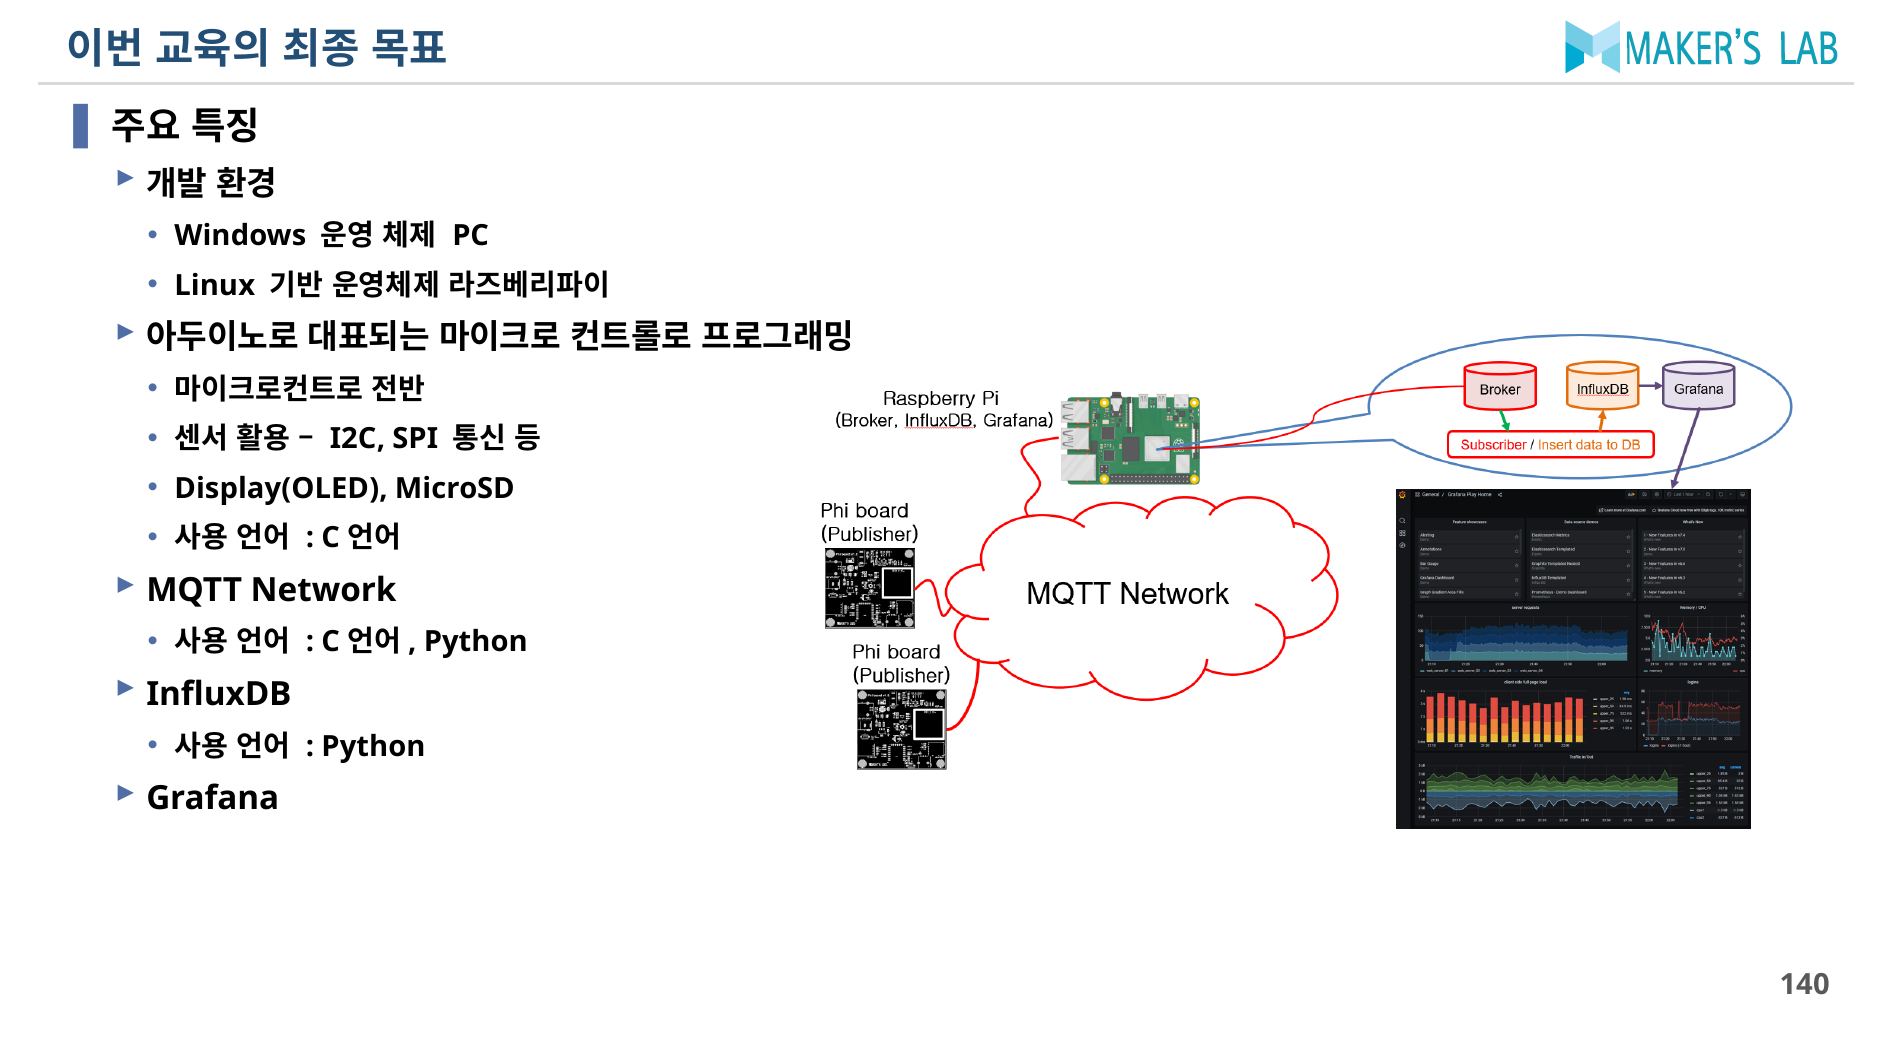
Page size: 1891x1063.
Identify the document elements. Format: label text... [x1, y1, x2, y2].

title 이번 교육의 최종 목표 [29, 13, 1809, 80]
slide_number 140 [1703, 956, 1845, 1014]
picture [1557, 10, 1845, 79]
picture [808, 330, 1800, 837]
list 주요 특징 개발 환경 Windows 운영 체제 PC Linux 기반 운영체제 라즈베리파이 아두이노로 대표되는 마이크로 컨트롤로 프로그래밍 마이크로컨트로 전반 센서 활용 – I2C, SPI 통신 등 Display(OLED), MicroSD 사용 언어 : C언어 MQTT Network 사용 언어 : C언어, Python InfluxDB 사용 언어 : Python Grafana [43, 94, 1800, 382]
